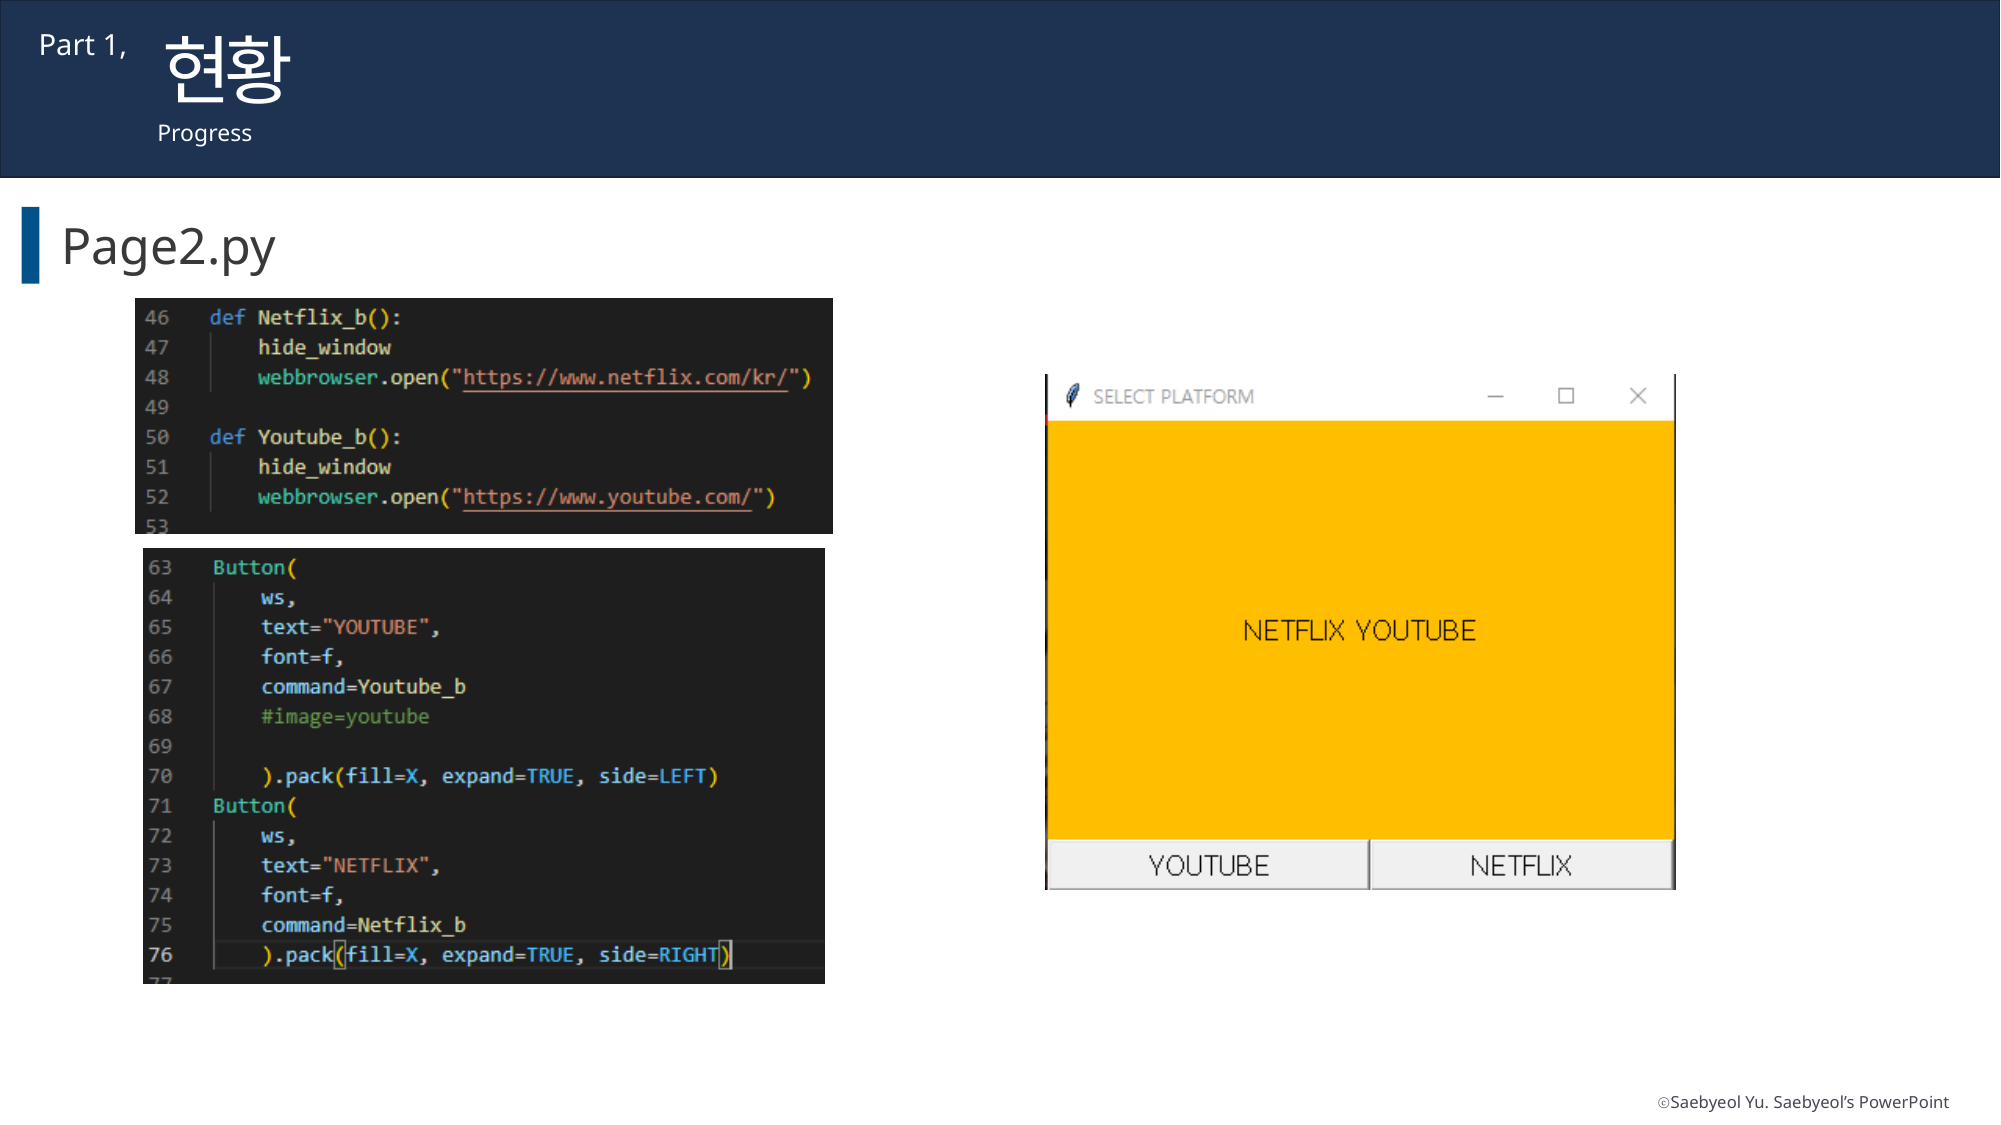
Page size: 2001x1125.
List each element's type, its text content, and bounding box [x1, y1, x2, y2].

text_box Part 1, [23, 19, 150, 69]
picture [1045, 374, 1676, 890]
text_box Progress [142, 110, 268, 154]
text_box 현황 [147, 16, 309, 122]
text_box [21, 206, 40, 285]
picture [135, 298, 833, 534]
text_box Page2.py [46, 207, 291, 283]
text_box [0, 0, 2000, 178]
picture [143, 548, 825, 984]
